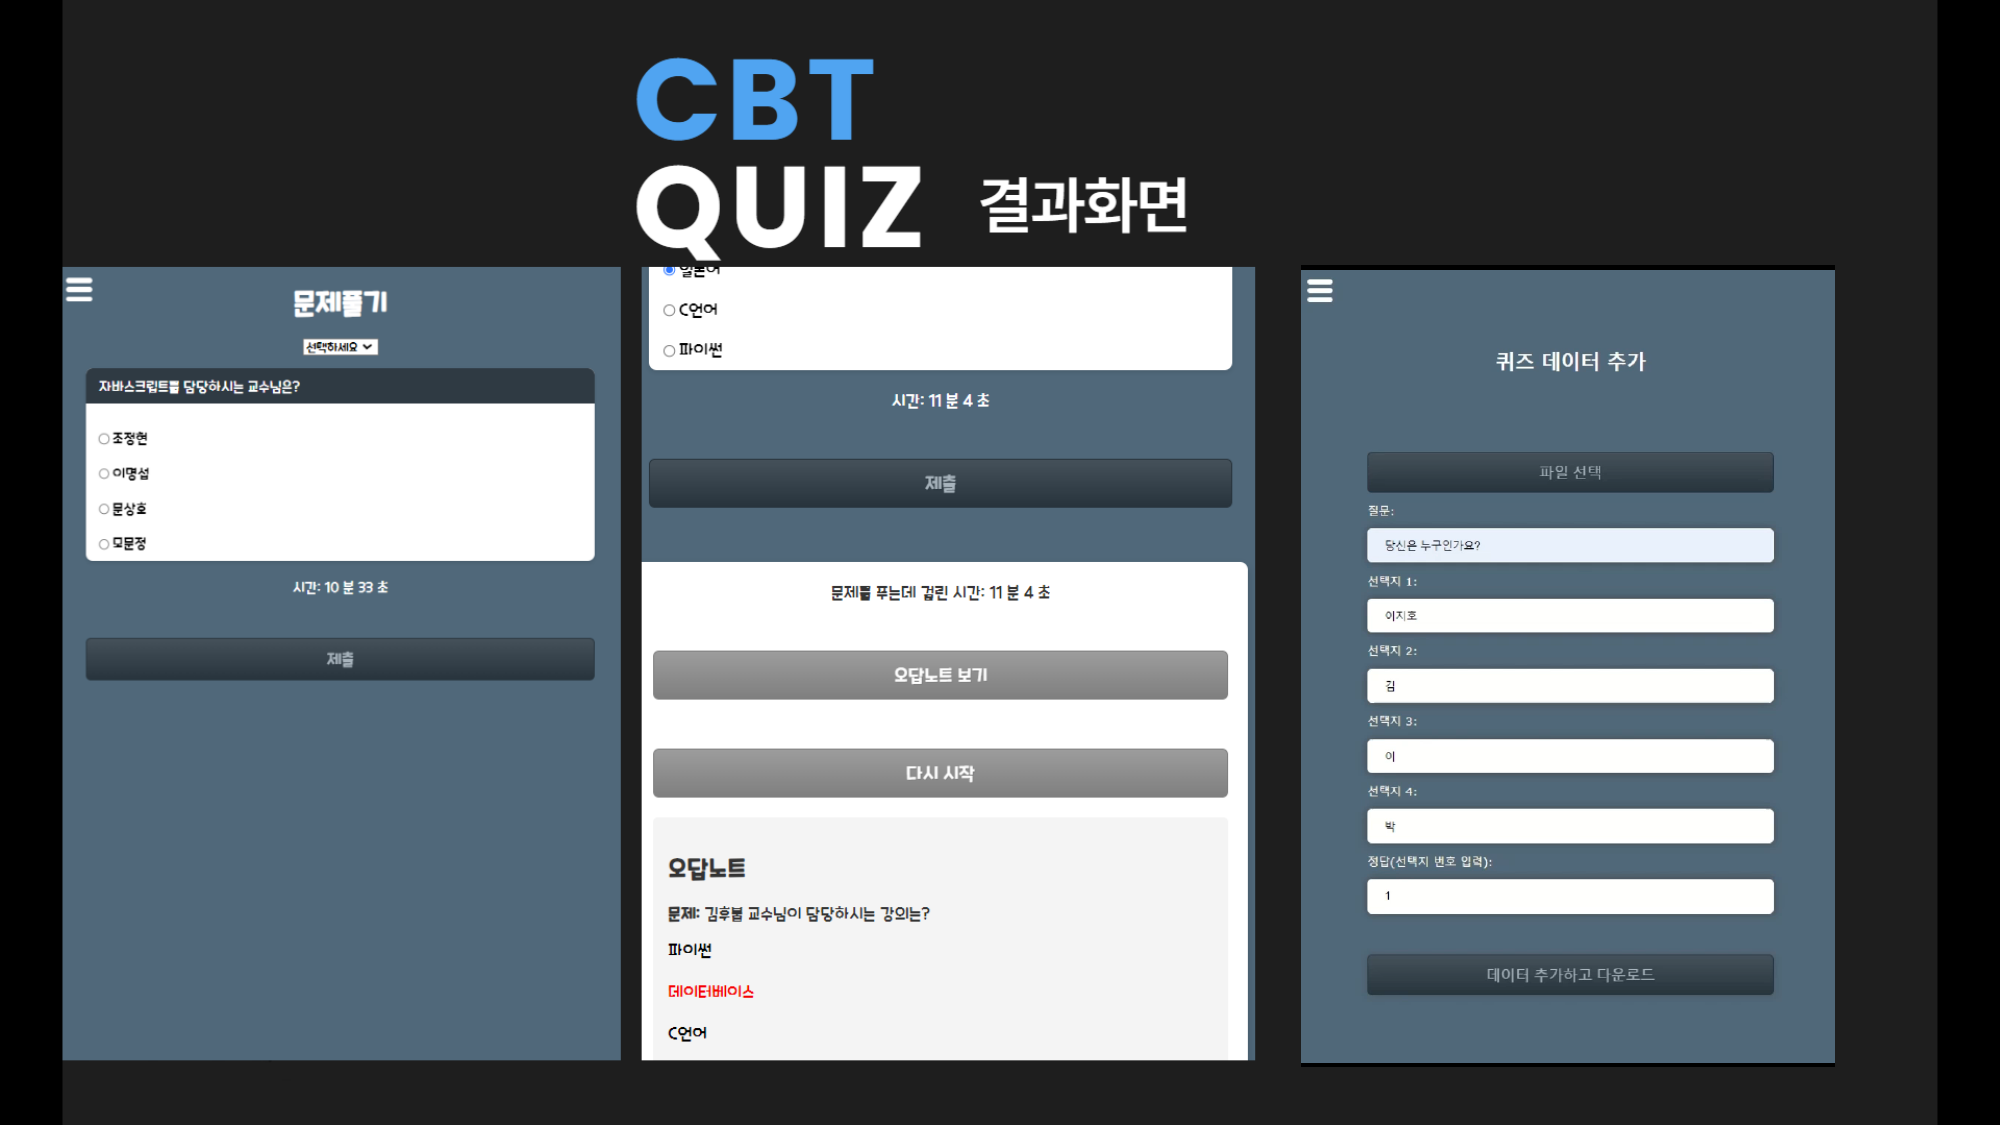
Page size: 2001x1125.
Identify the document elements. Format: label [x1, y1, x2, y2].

text_box [1300, 264, 1836, 1067]
picture [0, 0, 2000, 1125]
